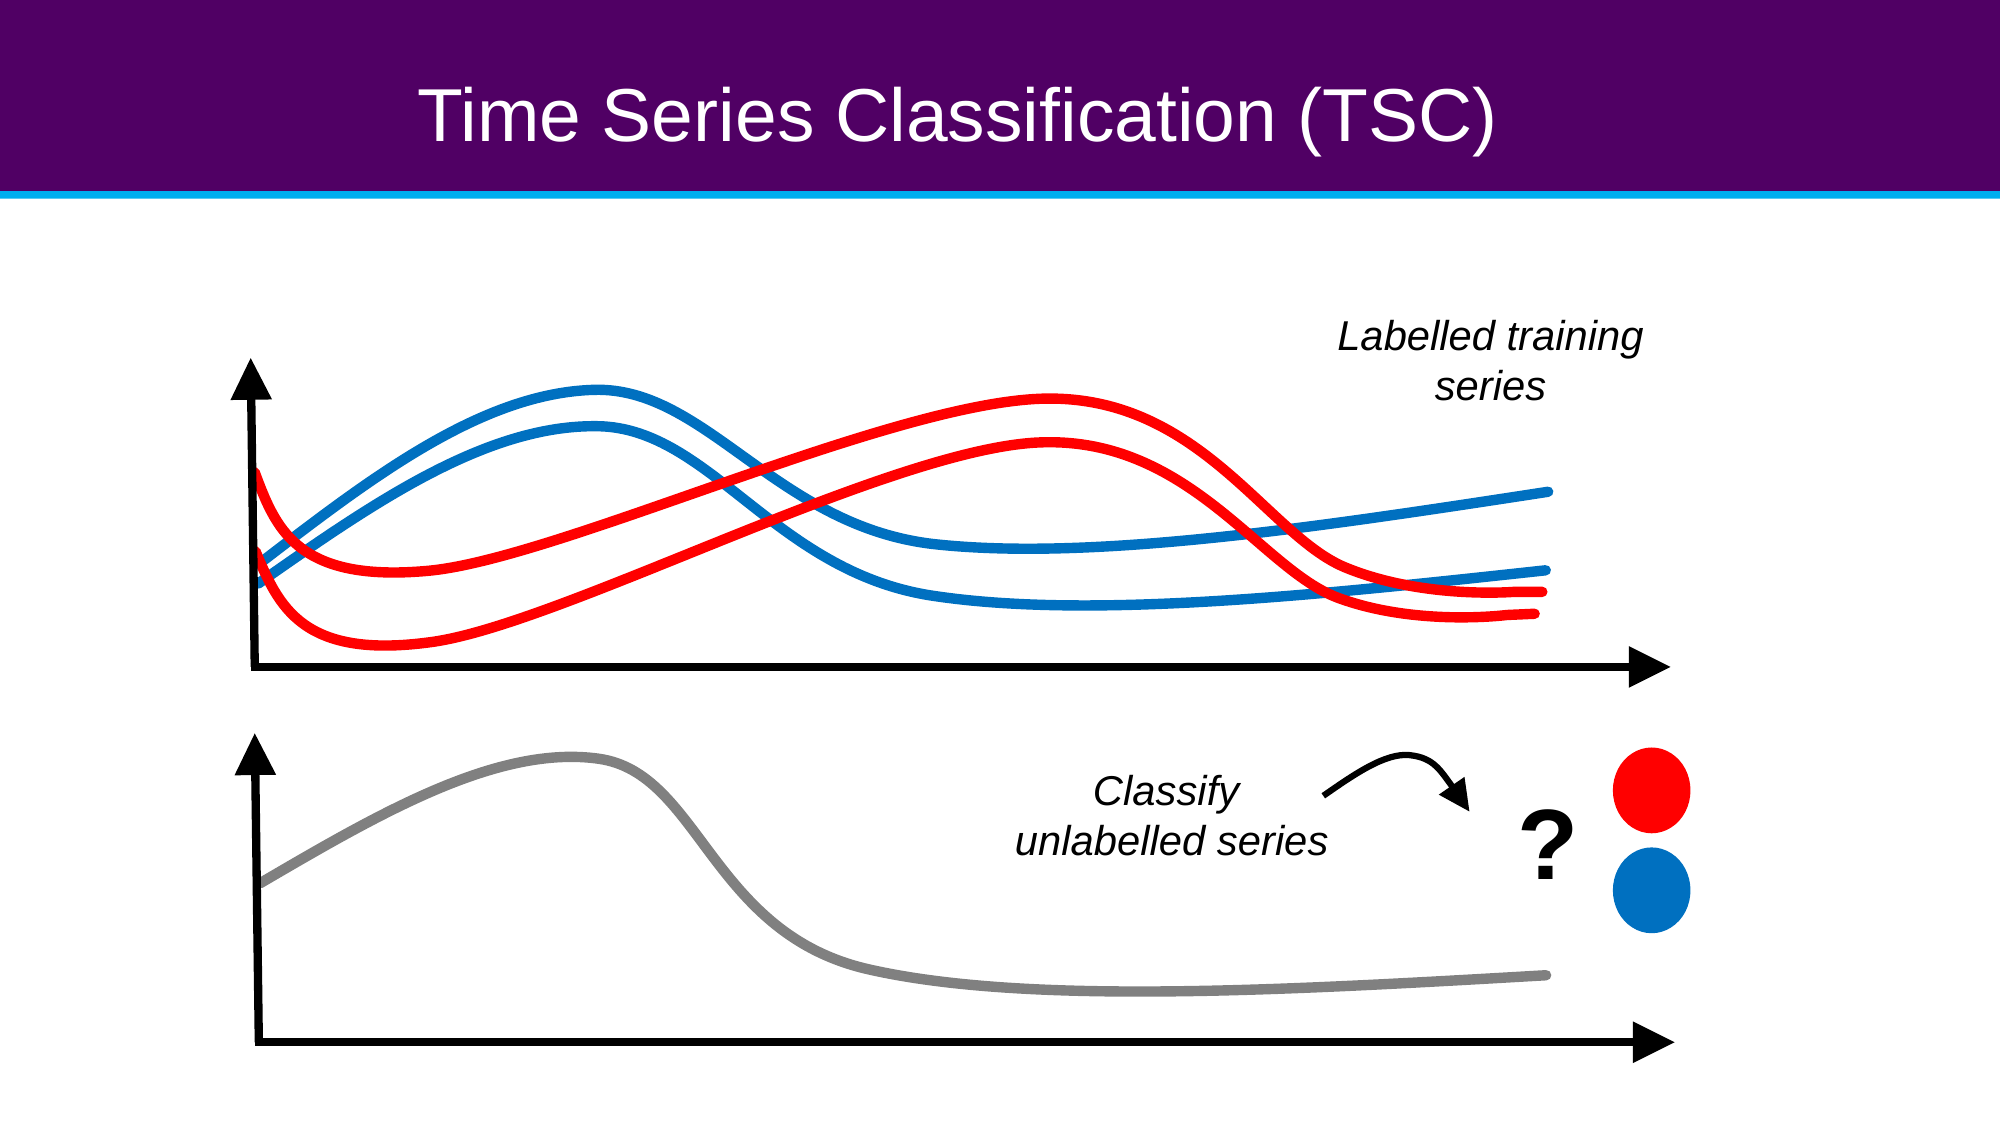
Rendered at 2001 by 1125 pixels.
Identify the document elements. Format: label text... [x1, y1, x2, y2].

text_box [250, 308, 1703, 1043]
title Time Series Classification (TSC) [402, 51, 1598, 148]
